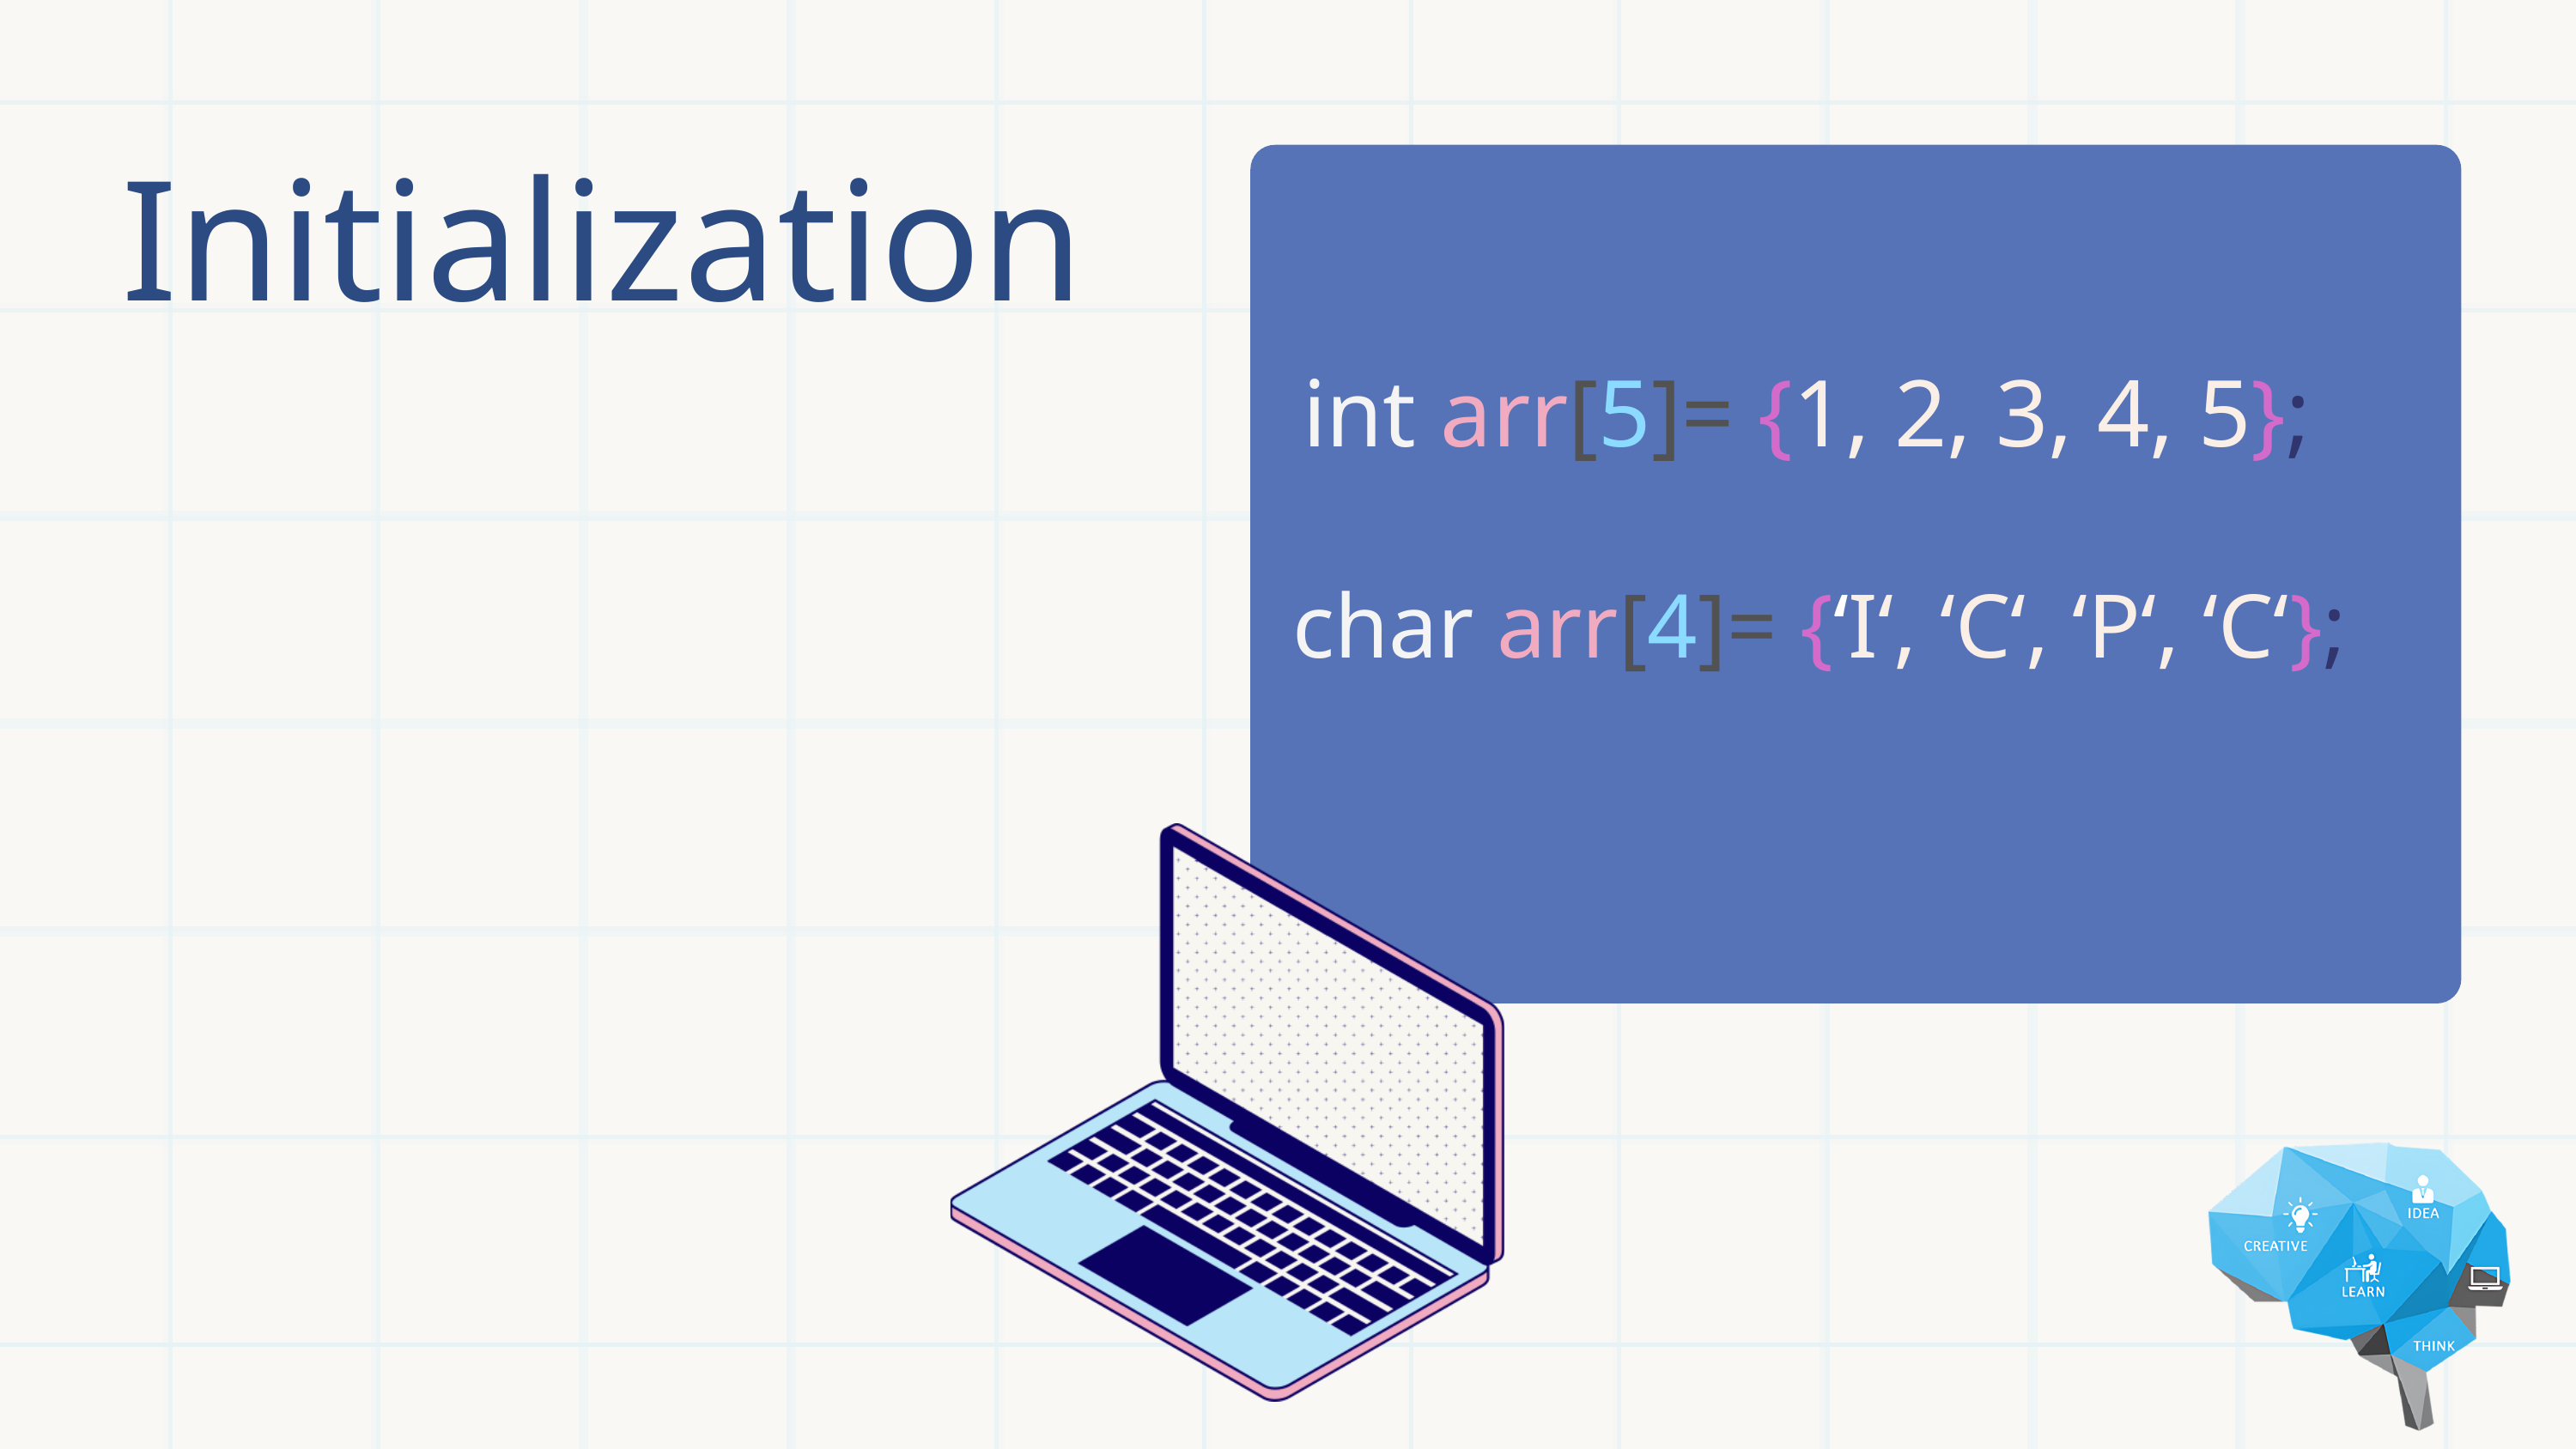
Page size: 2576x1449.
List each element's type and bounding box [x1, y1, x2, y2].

text_box [1249, 144, 2462, 1004]
text_box [0, 0, 2576, 1449]
